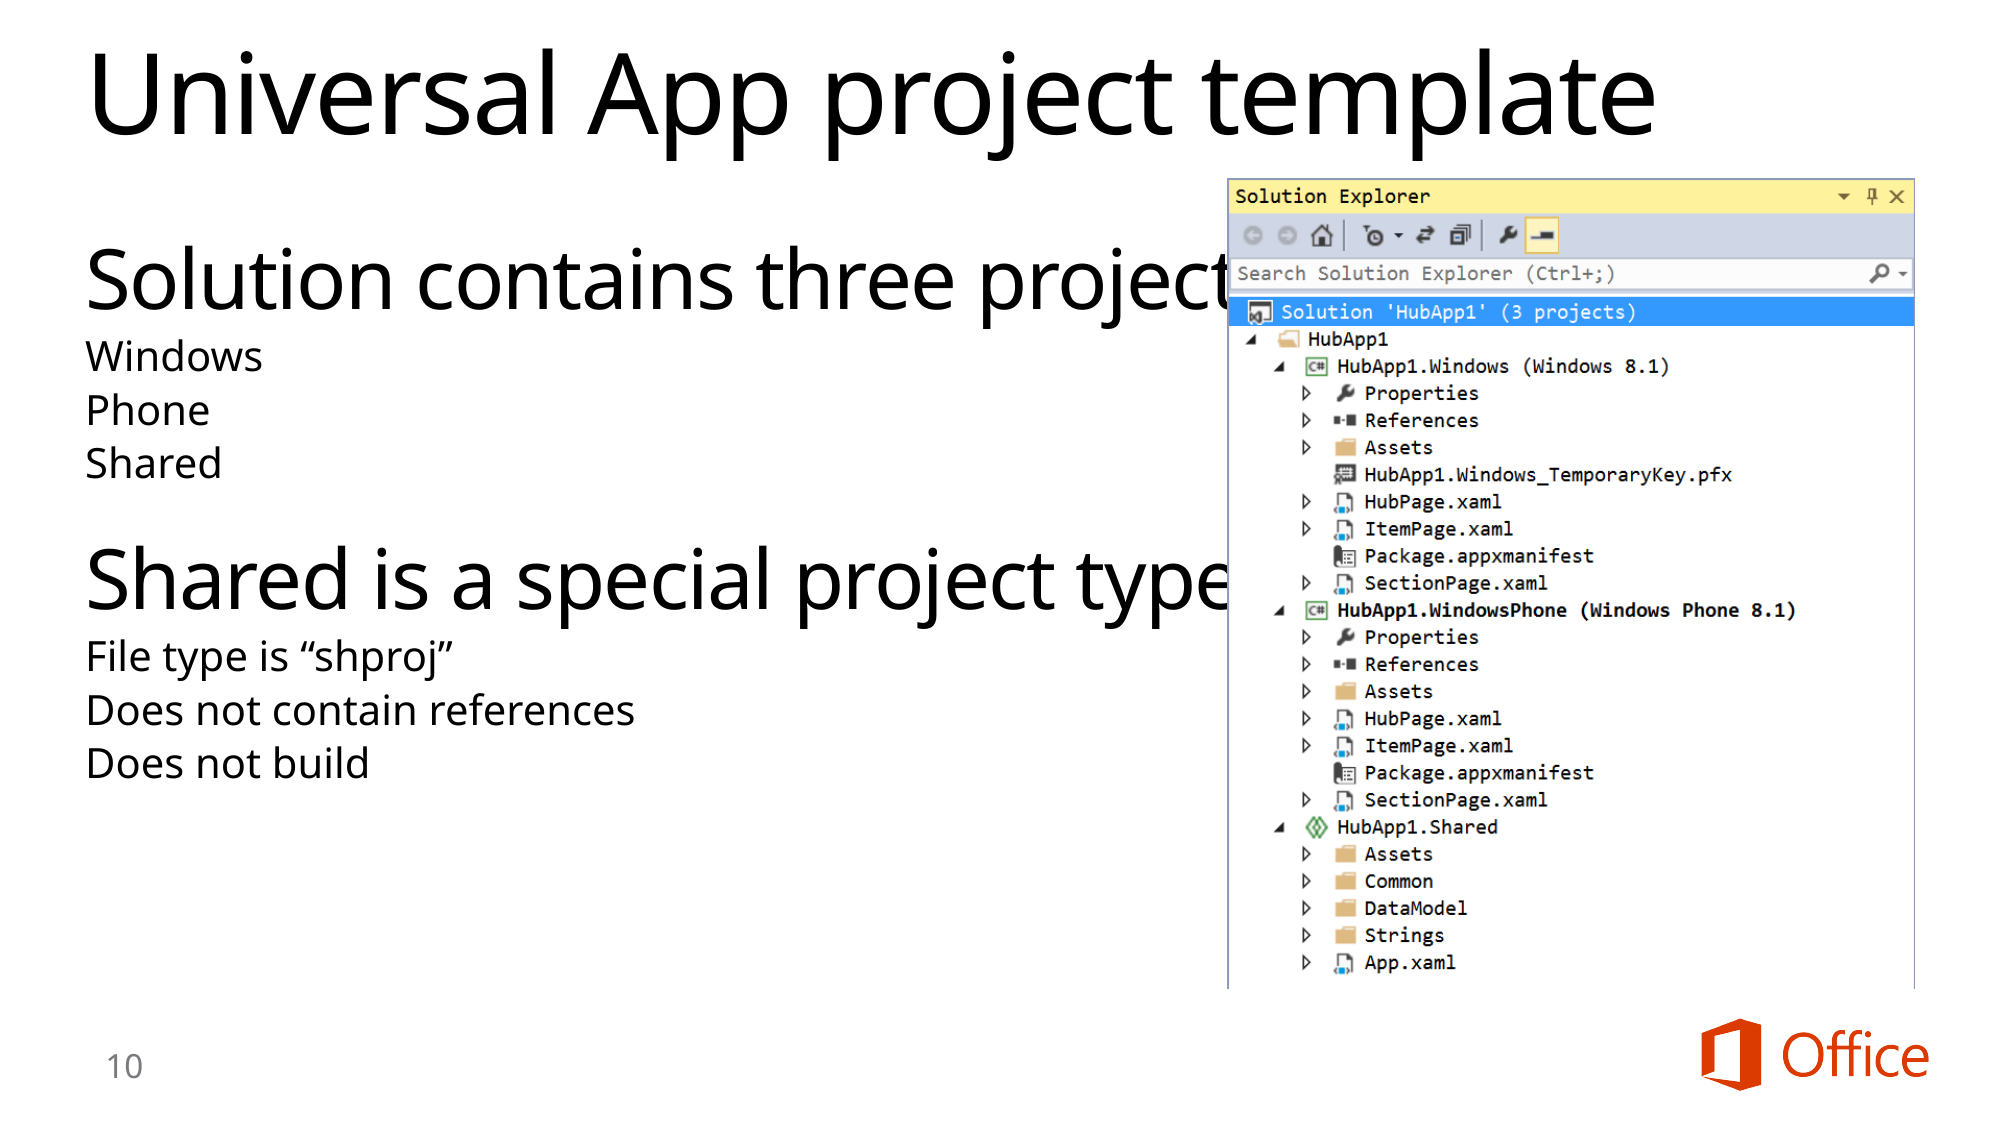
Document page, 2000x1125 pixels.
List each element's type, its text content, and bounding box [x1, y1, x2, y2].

picture [1227, 178, 1960, 1122]
list Solution contains three projects Windows Phone Shared Shared is a special project type File type is “shproj” Does not contain references Does not build [85, 237, 1227, 562]
slide_number 10 [85, 1049, 178, 1086]
title Universal App project template [85, 37, 1914, 161]
